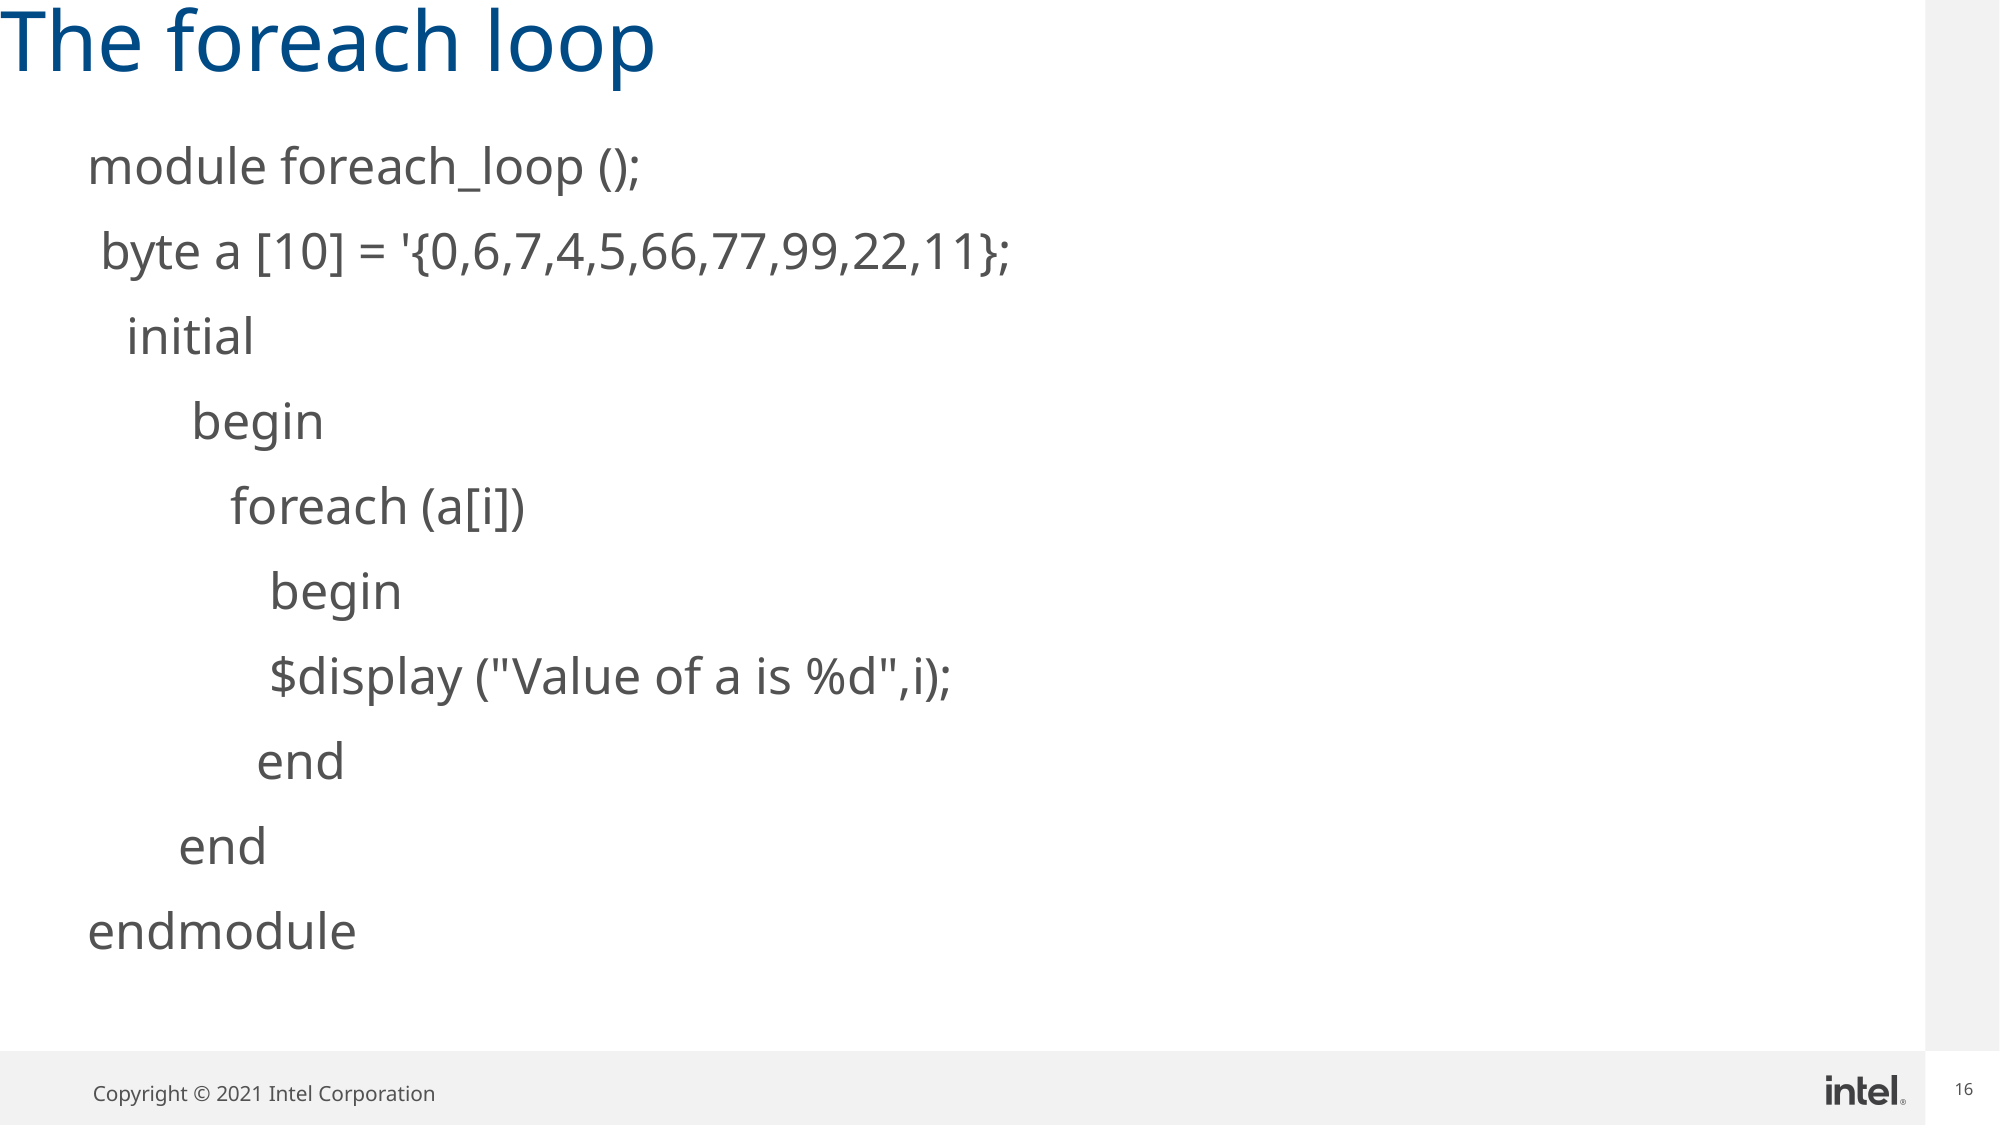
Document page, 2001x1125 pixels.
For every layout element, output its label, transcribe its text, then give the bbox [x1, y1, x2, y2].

title The foreach loop [0, 0, 1638, 163]
picture [1826, 1075, 1906, 1105]
list module foreach_loop (); byte a [10] = '{0,6,7,4,5,66,77,99,22,11}; initial begin foreach (a[i]) begin $display ("Value of a is %d",i); end end endmodule [87, 134, 1764, 1032]
